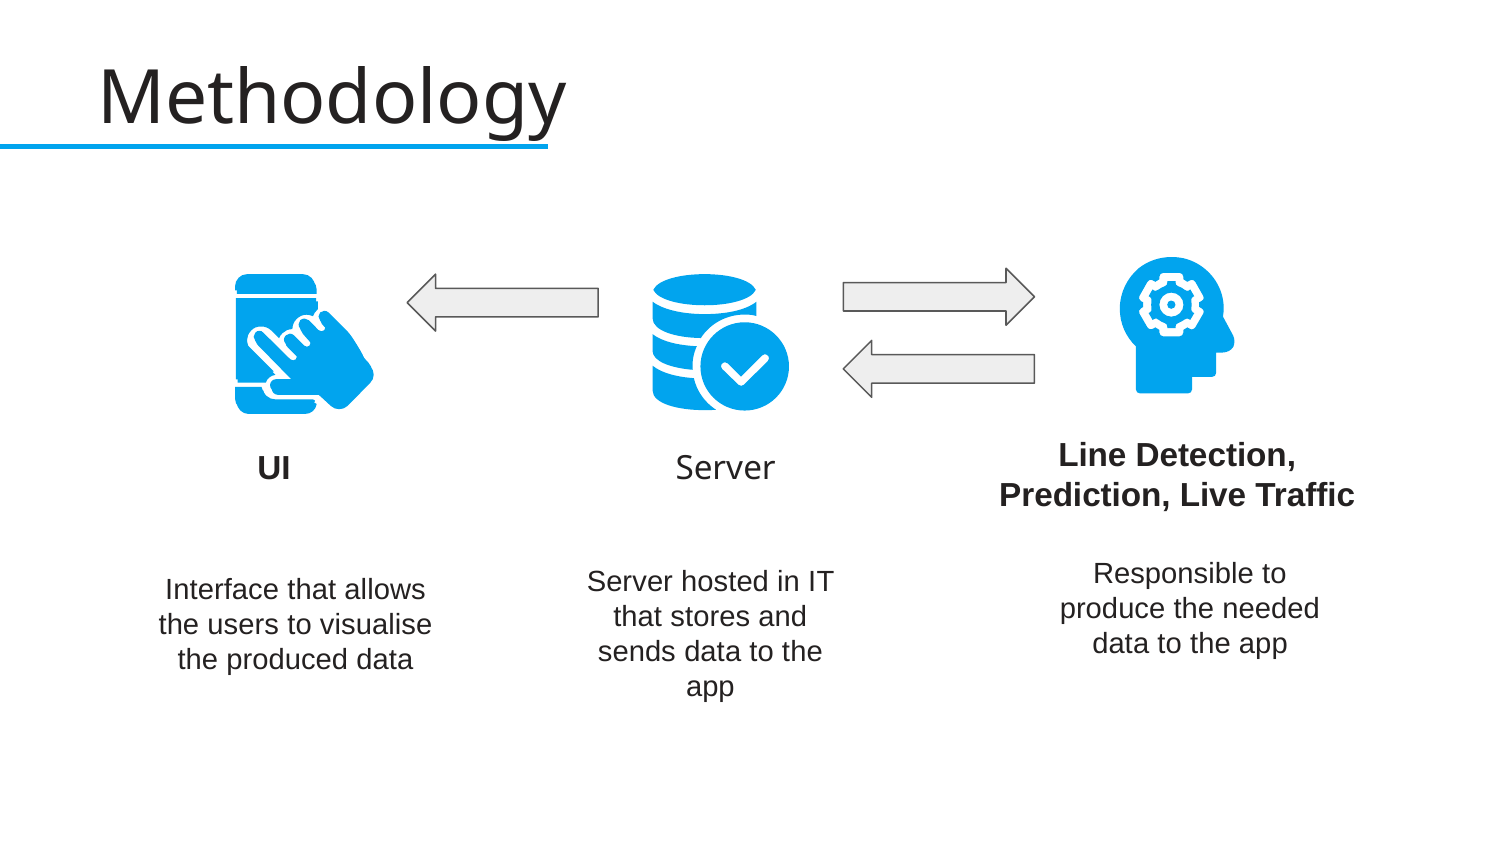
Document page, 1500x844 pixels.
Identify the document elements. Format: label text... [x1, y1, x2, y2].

text_box Interface that allows the users to visualise the produced data [140, 555, 451, 677]
text_box Responsible to produce the needed data to the app [1035, 539, 1345, 677]
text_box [1119, 256, 1236, 394]
title Methodology [82, 42, 690, 154]
text_box Server [555, 444, 897, 501]
text_box [843, 340, 1035, 398]
text_box Server hosted in IT that stores and sends data to the app [555, 547, 866, 685]
text_box UI [103, 444, 445, 501]
text_box Line Detection, Prediction, Live Traffic [958, 416, 1397, 529]
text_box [234, 273, 374, 411]
text_box [843, 268, 1035, 326]
text_box [407, 274, 599, 332]
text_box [652, 273, 790, 411]
